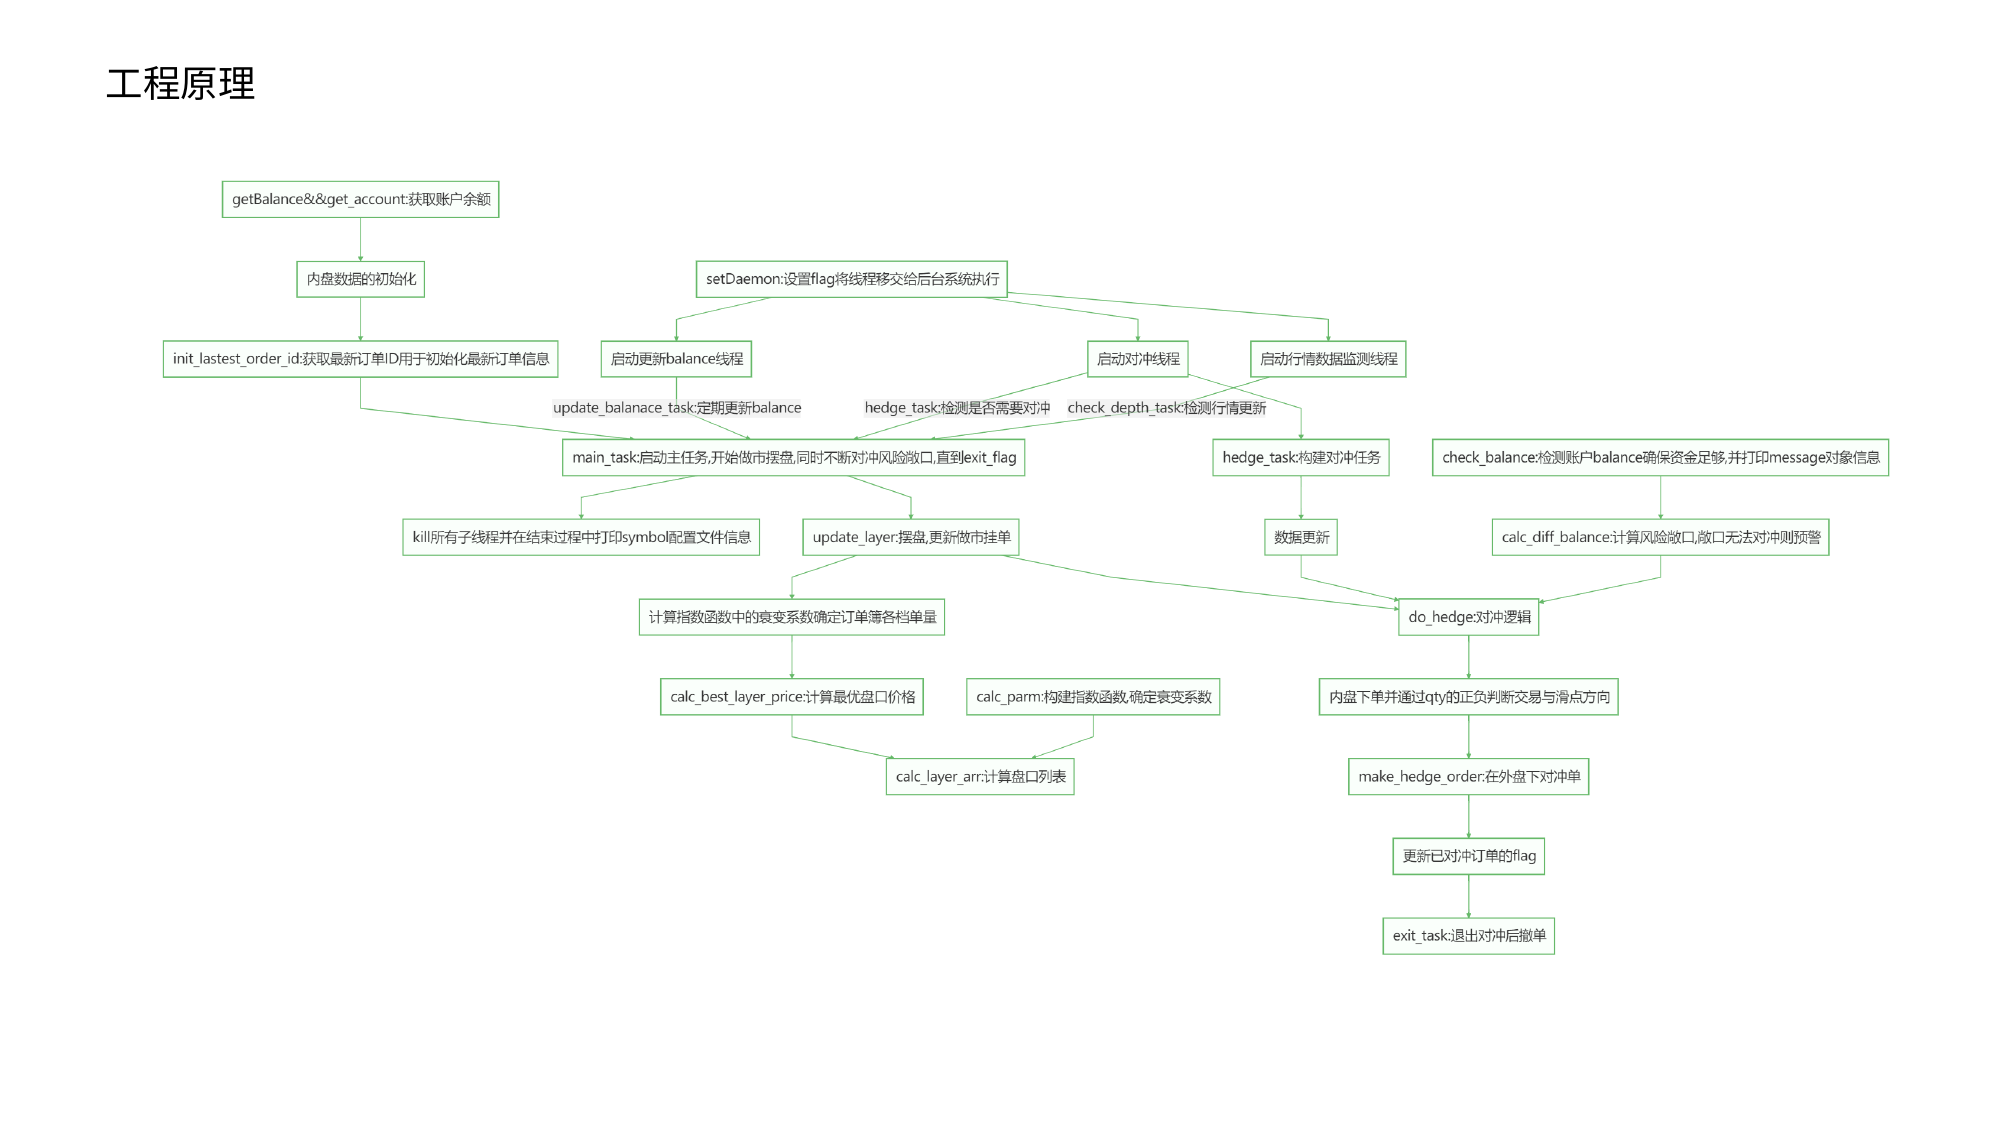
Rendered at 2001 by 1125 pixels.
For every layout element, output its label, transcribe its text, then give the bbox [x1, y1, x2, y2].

picture [119, 137, 1919, 988]
text_box 工程原理 [91, 53, 360, 113]
